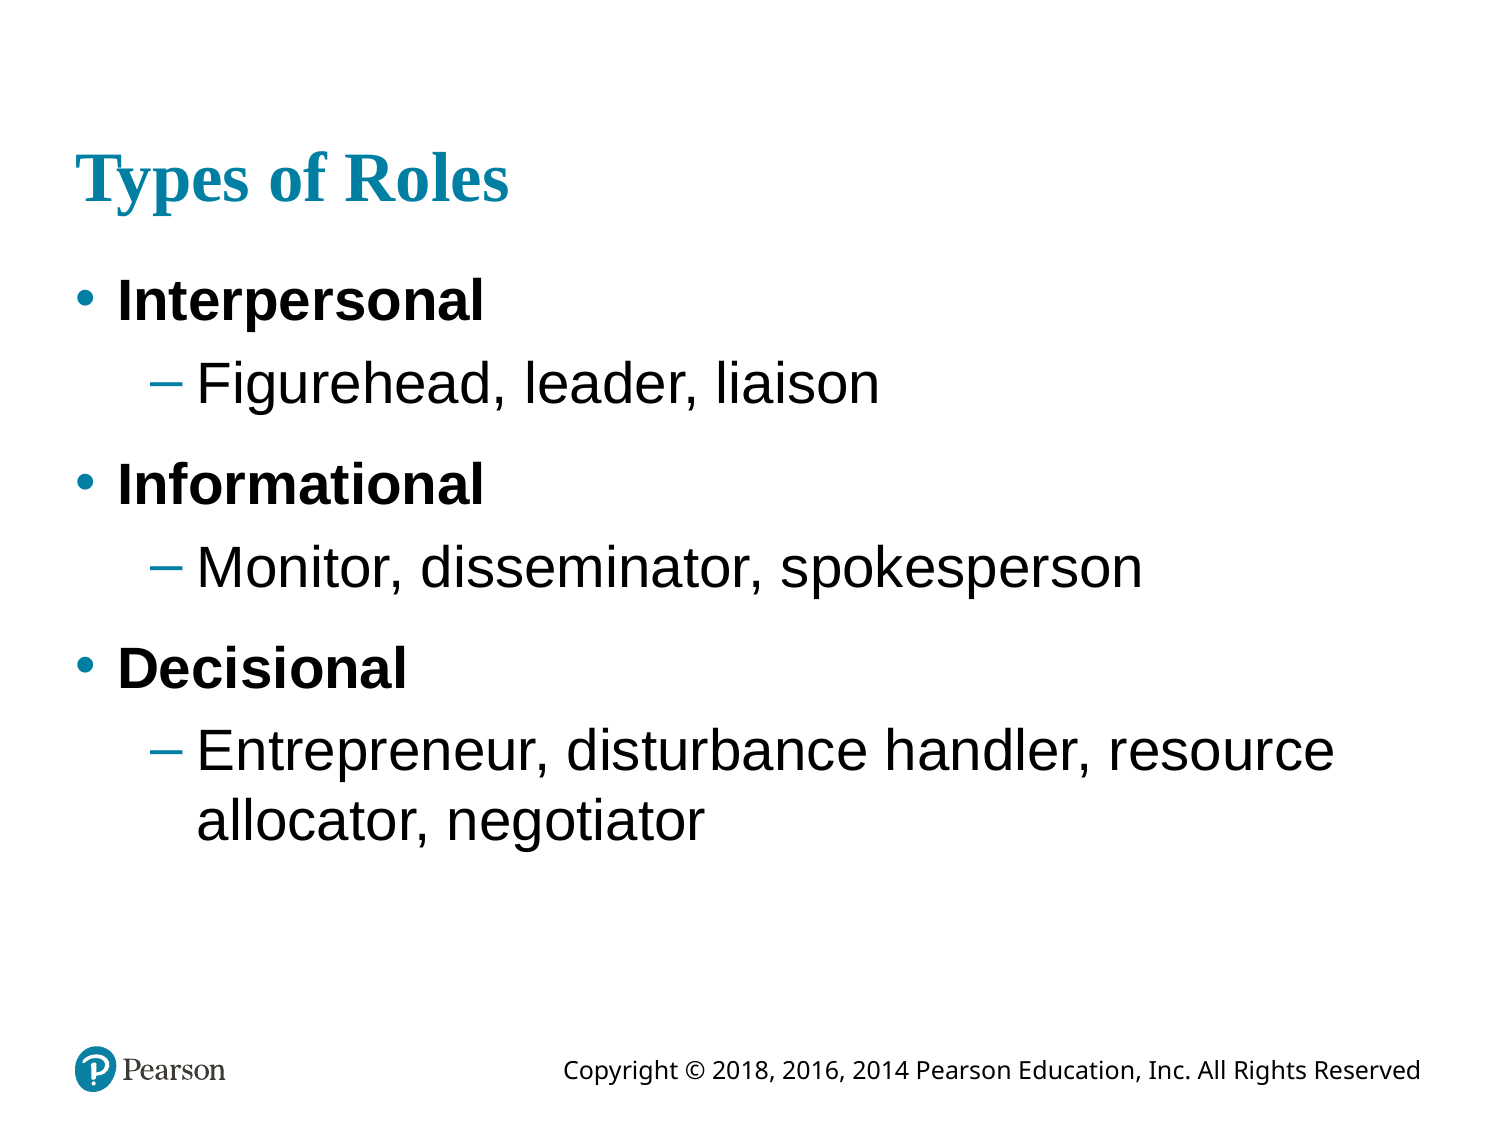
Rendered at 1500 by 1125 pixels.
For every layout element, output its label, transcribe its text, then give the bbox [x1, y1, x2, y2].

list Interpersonal Figurehead, leader, liaison Informational Monitor, disseminator, spokesperson Decisional Entrepreneur, disturbance handler, resource allocator, negotiator [75, 262, 1425, 1005]
title Types of Roles [75, 35, 1425, 216]
